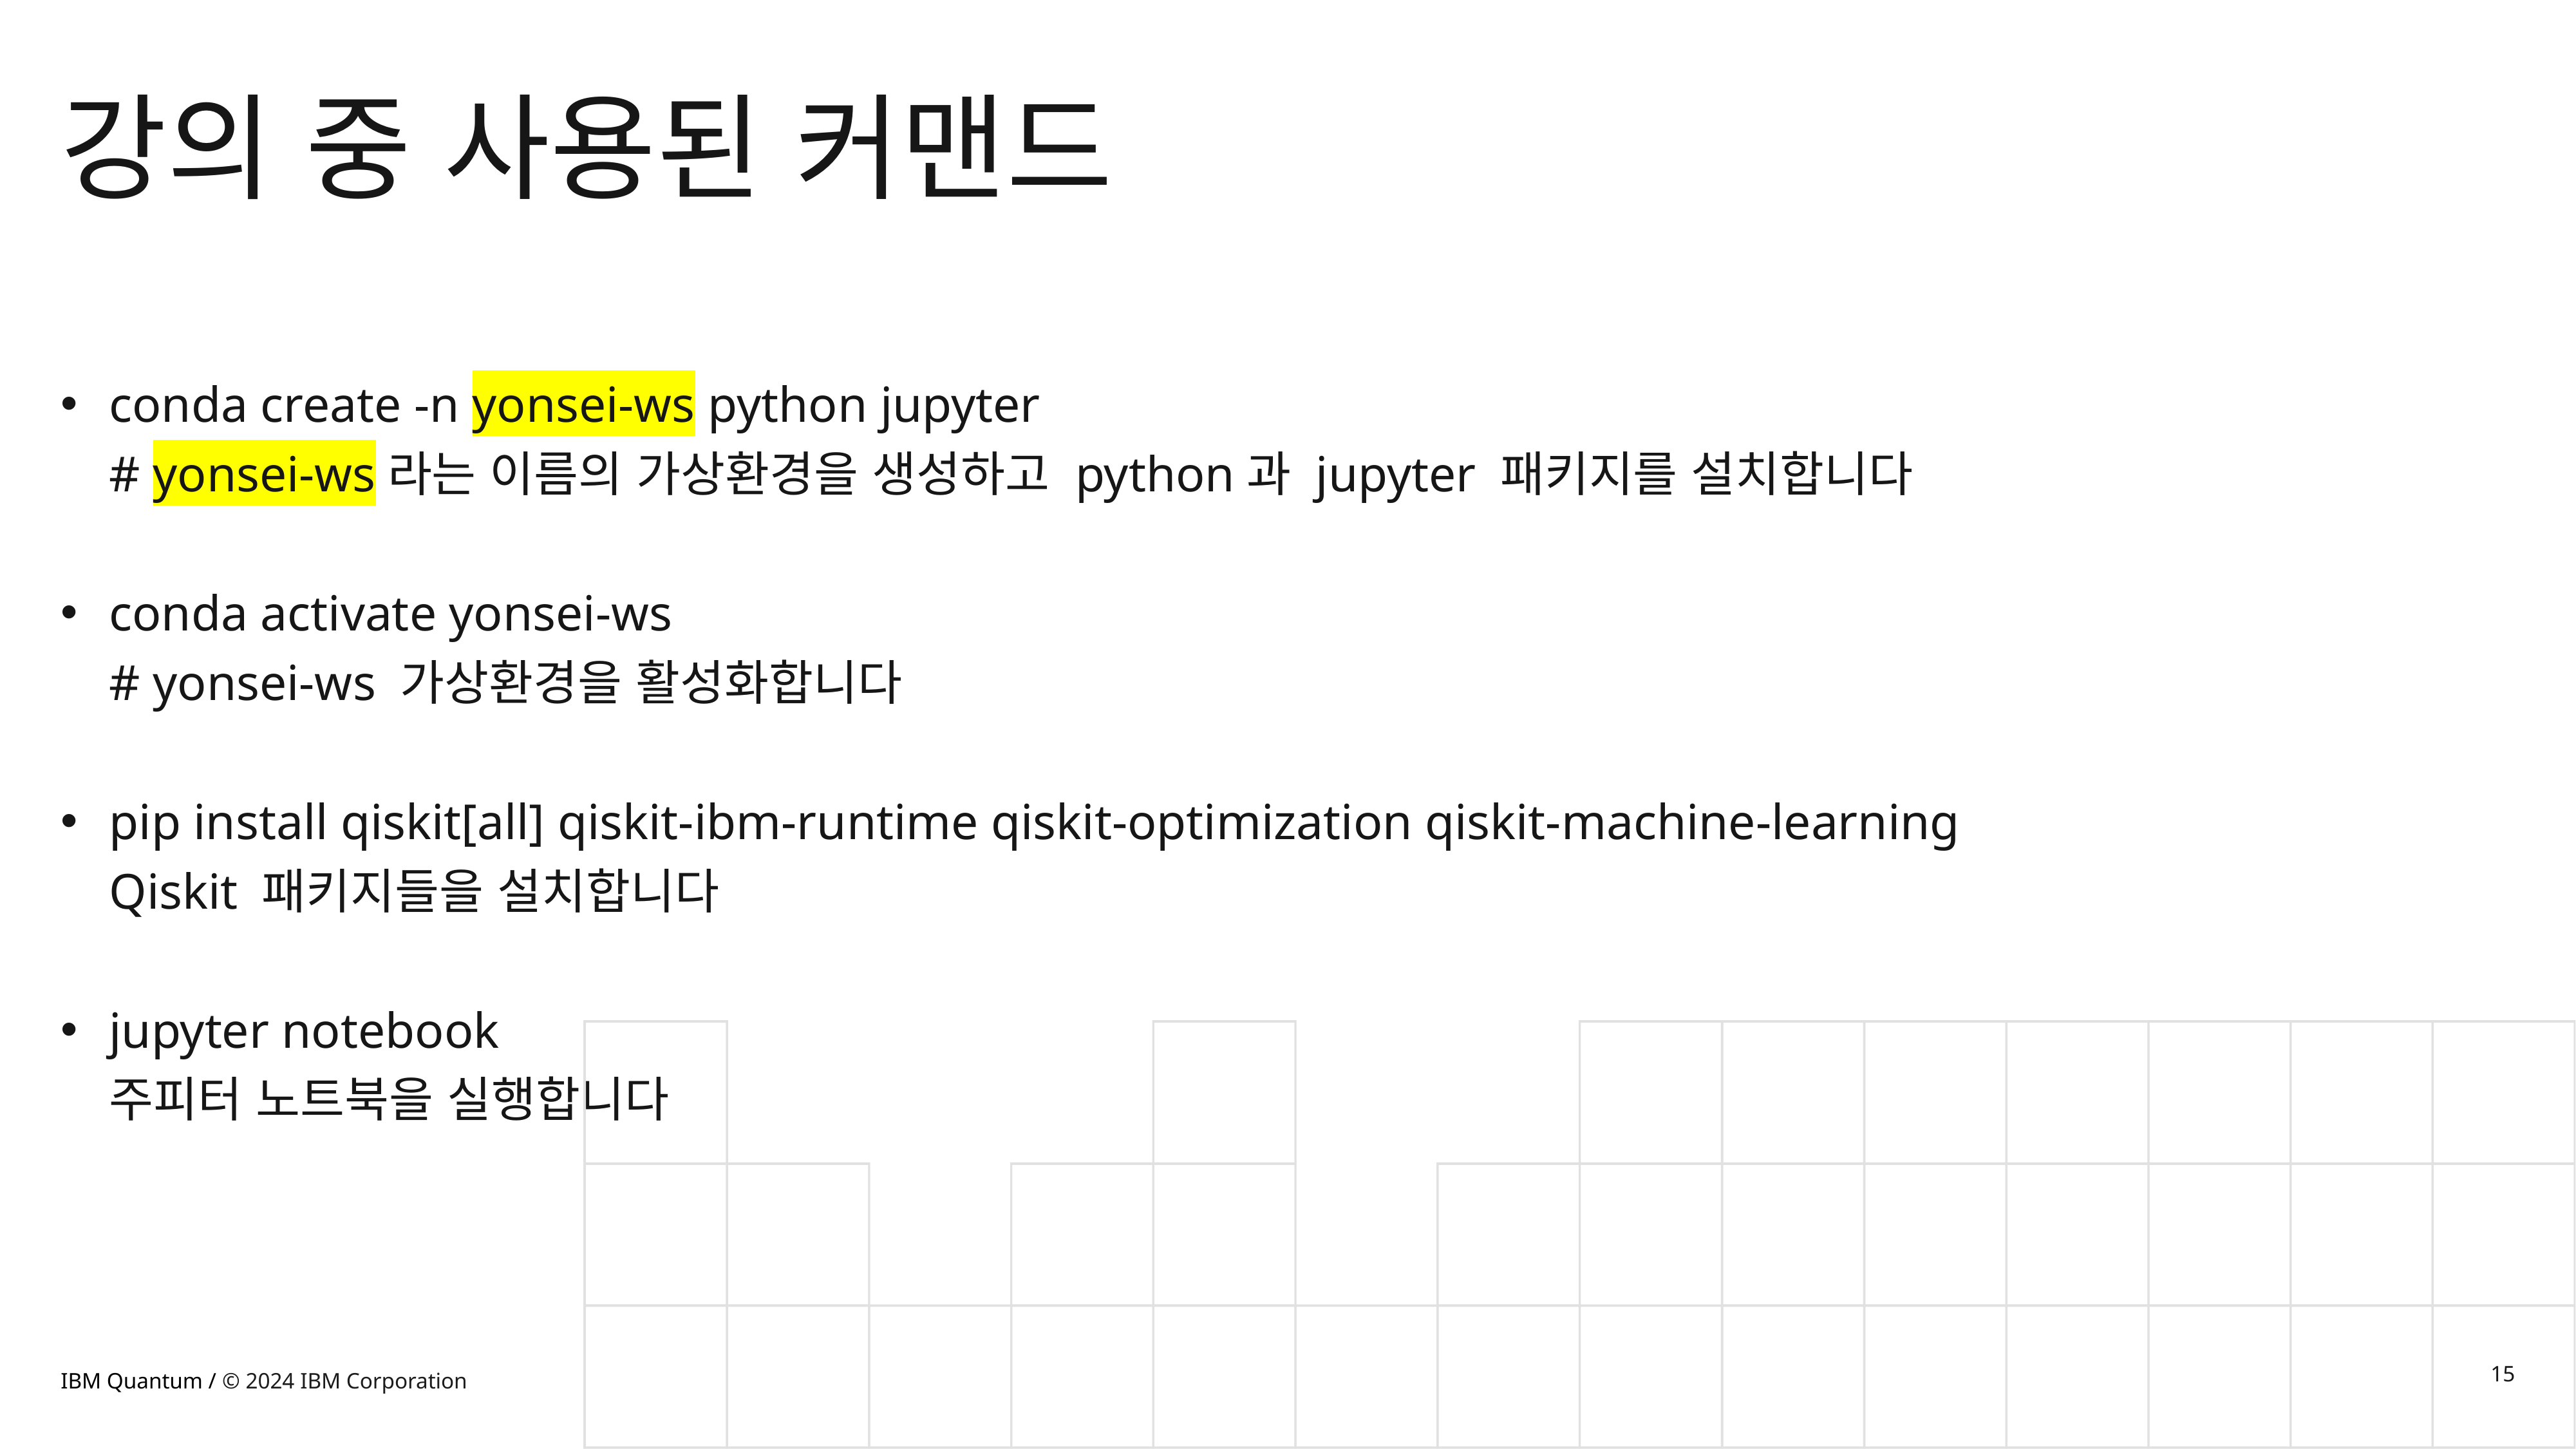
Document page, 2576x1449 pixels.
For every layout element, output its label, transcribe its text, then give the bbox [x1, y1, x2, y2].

title 강의 중 사용된 커맨드 [60, 60, 1598, 223]
list conda create -n yonsei-ws python jupyter # yonsei-ws라는 이름의 가상환경을 생성하고 python과 jupyter 패키지를 설치합니다 conda activate yonsei-ws # yonsei-ws 가상환경을 활성화합니다 pip install qiskit[all] qiskit-ibm-runtime qiskit-optimization qiskit-machine-learning Qiskit 패키지들을 설치합니다 jupyter notebook 주피터 노트북을 실행합니다 [60, 361, 2515, 1269]
picture [583, 1020, 2576, 1449]
